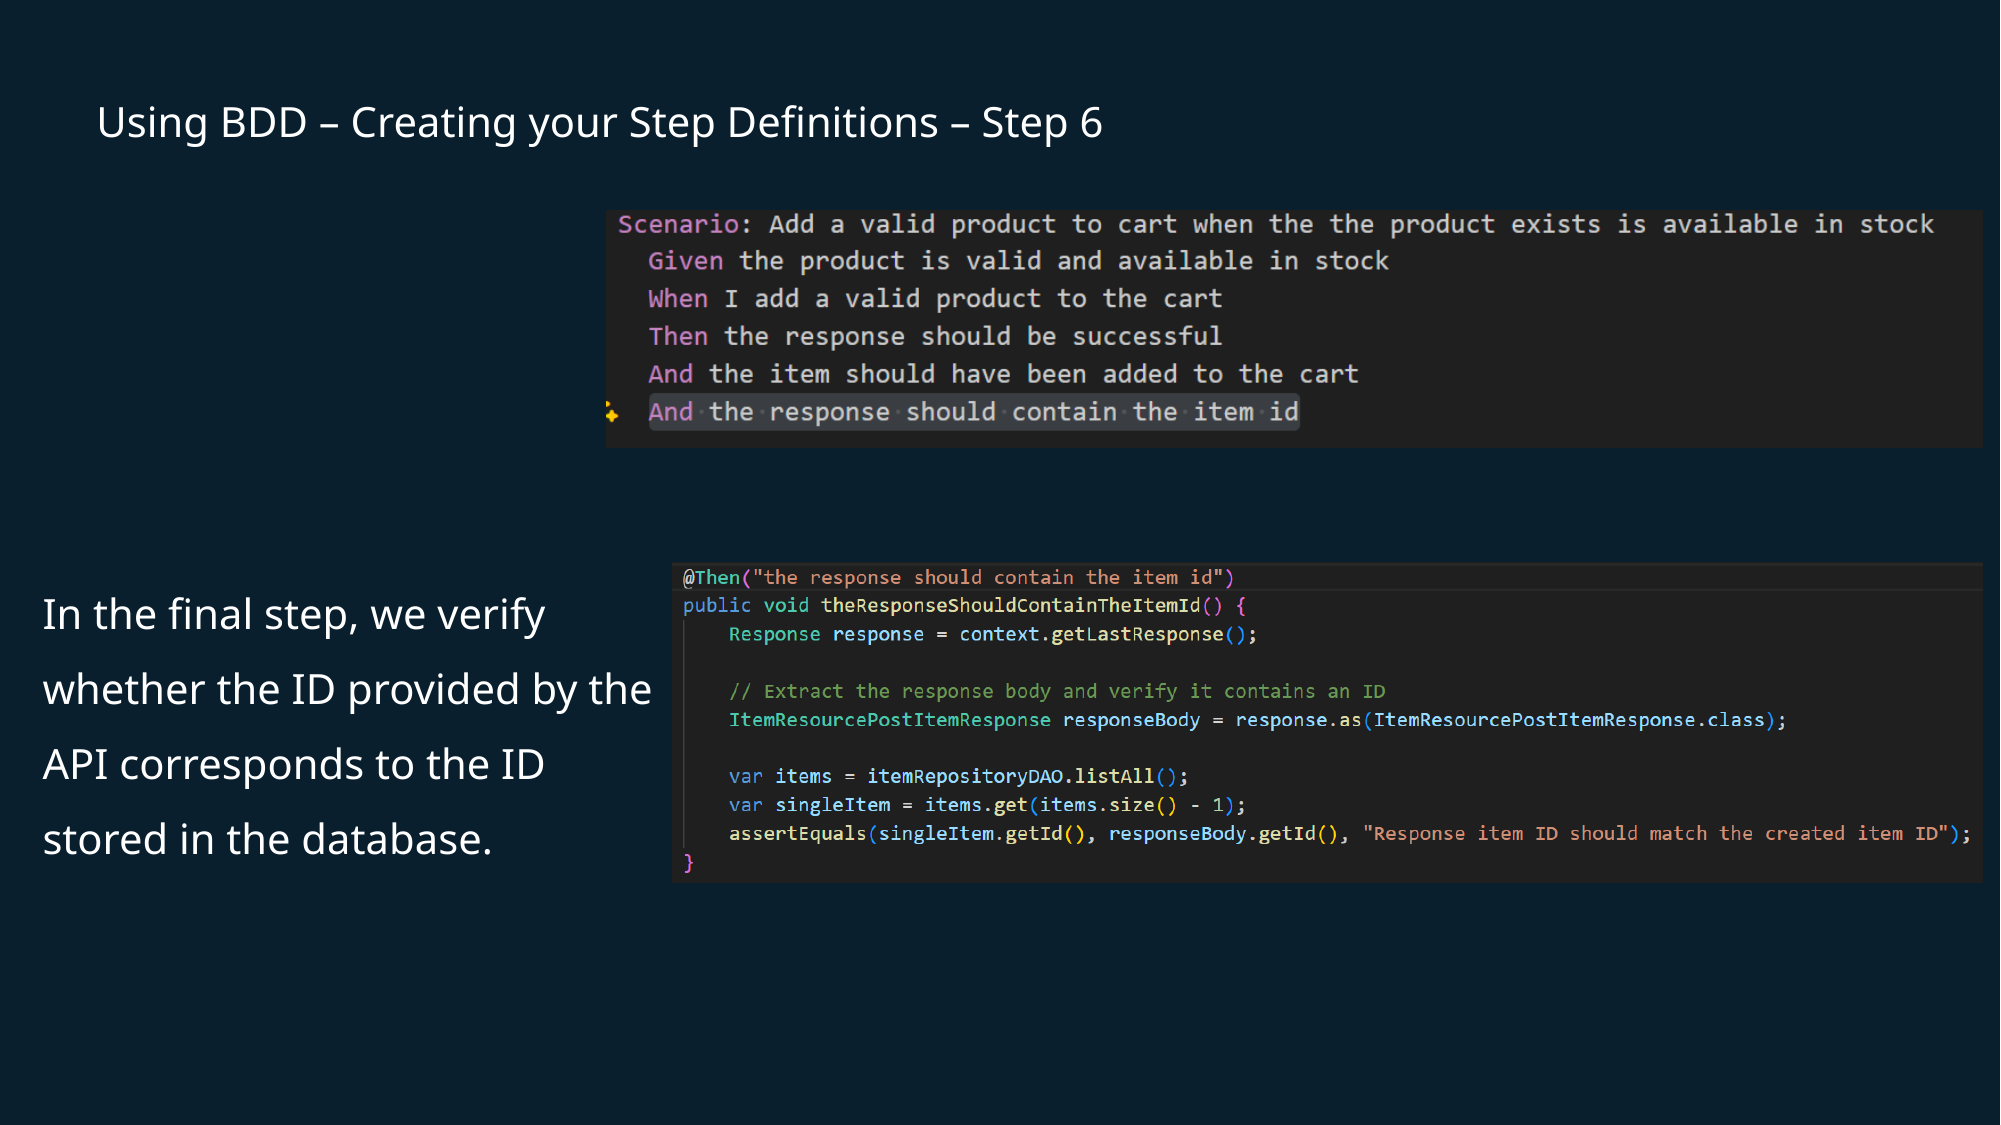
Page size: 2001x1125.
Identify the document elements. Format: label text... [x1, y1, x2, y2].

picture [606, 210, 1984, 448]
title Using BDD – Creating your Step Definitions – Step 6 [96, 96, 1441, 147]
text_box In the final step, we verify whether the ID provided by the API corresponds to the ID stored in the database. [42, 562, 662, 863]
picture [672, 562, 1984, 883]
